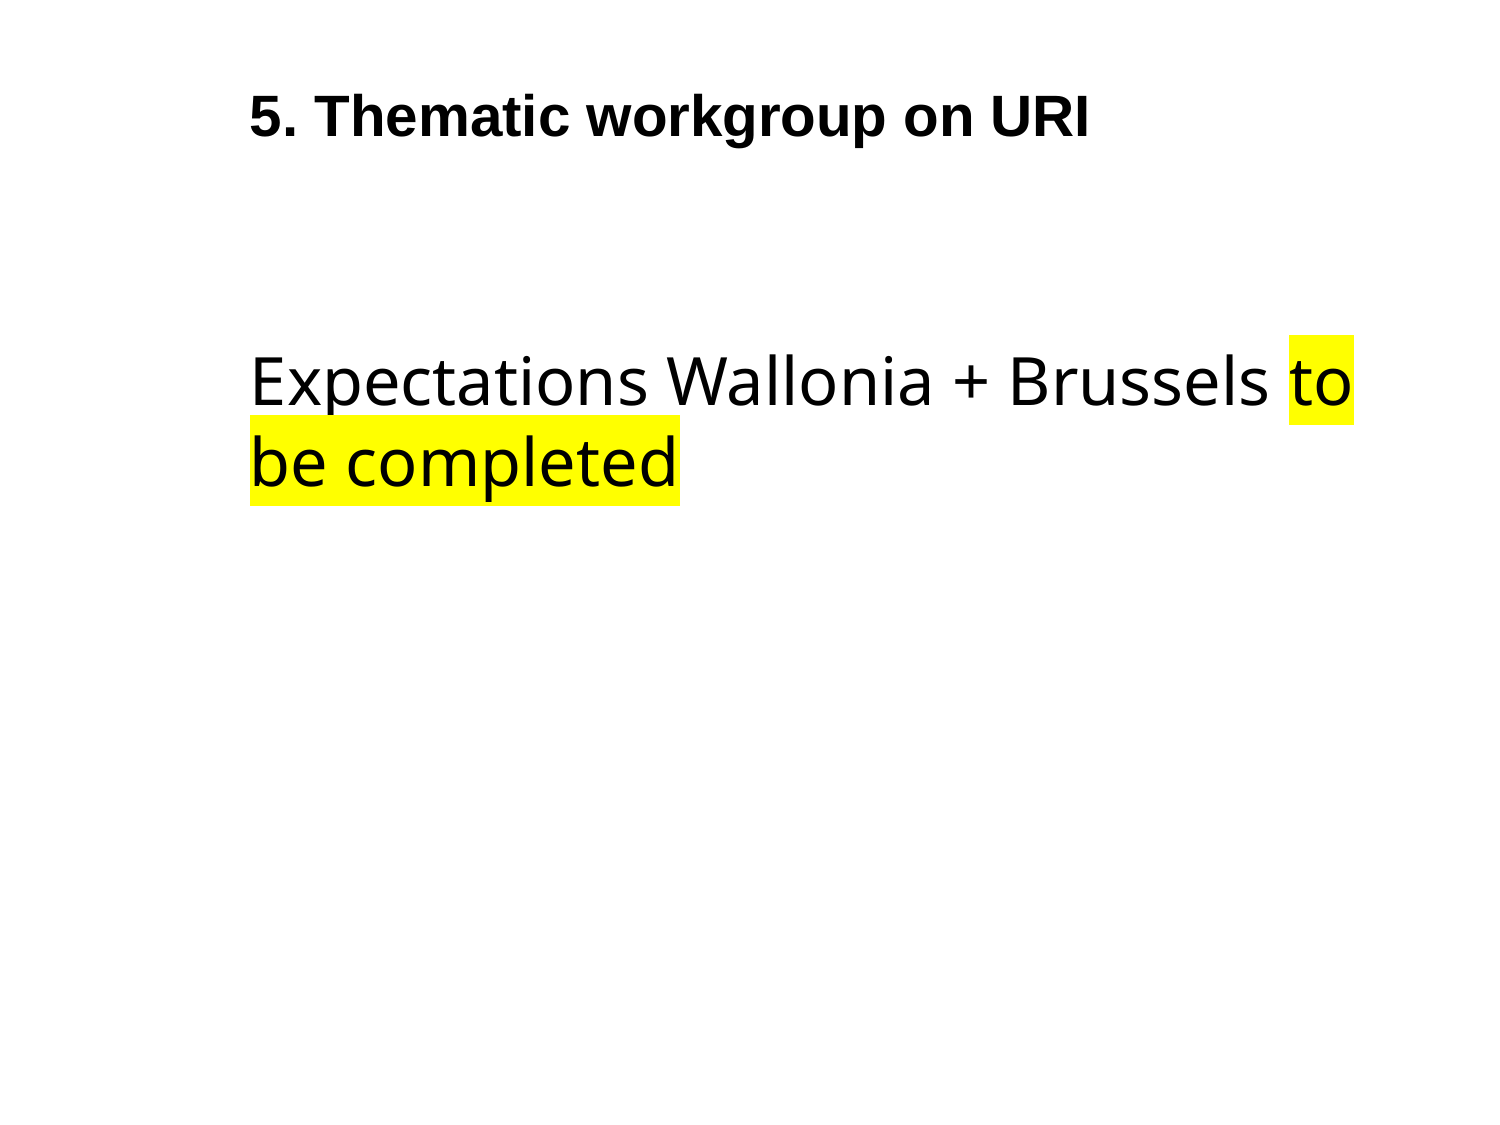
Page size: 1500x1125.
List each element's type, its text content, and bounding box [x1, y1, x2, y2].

list 5. Thematic workgroup on URI [241, 70, 1453, 201]
list Expectations Wallonia + Brussels to be completed [241, 331, 1453, 912]
